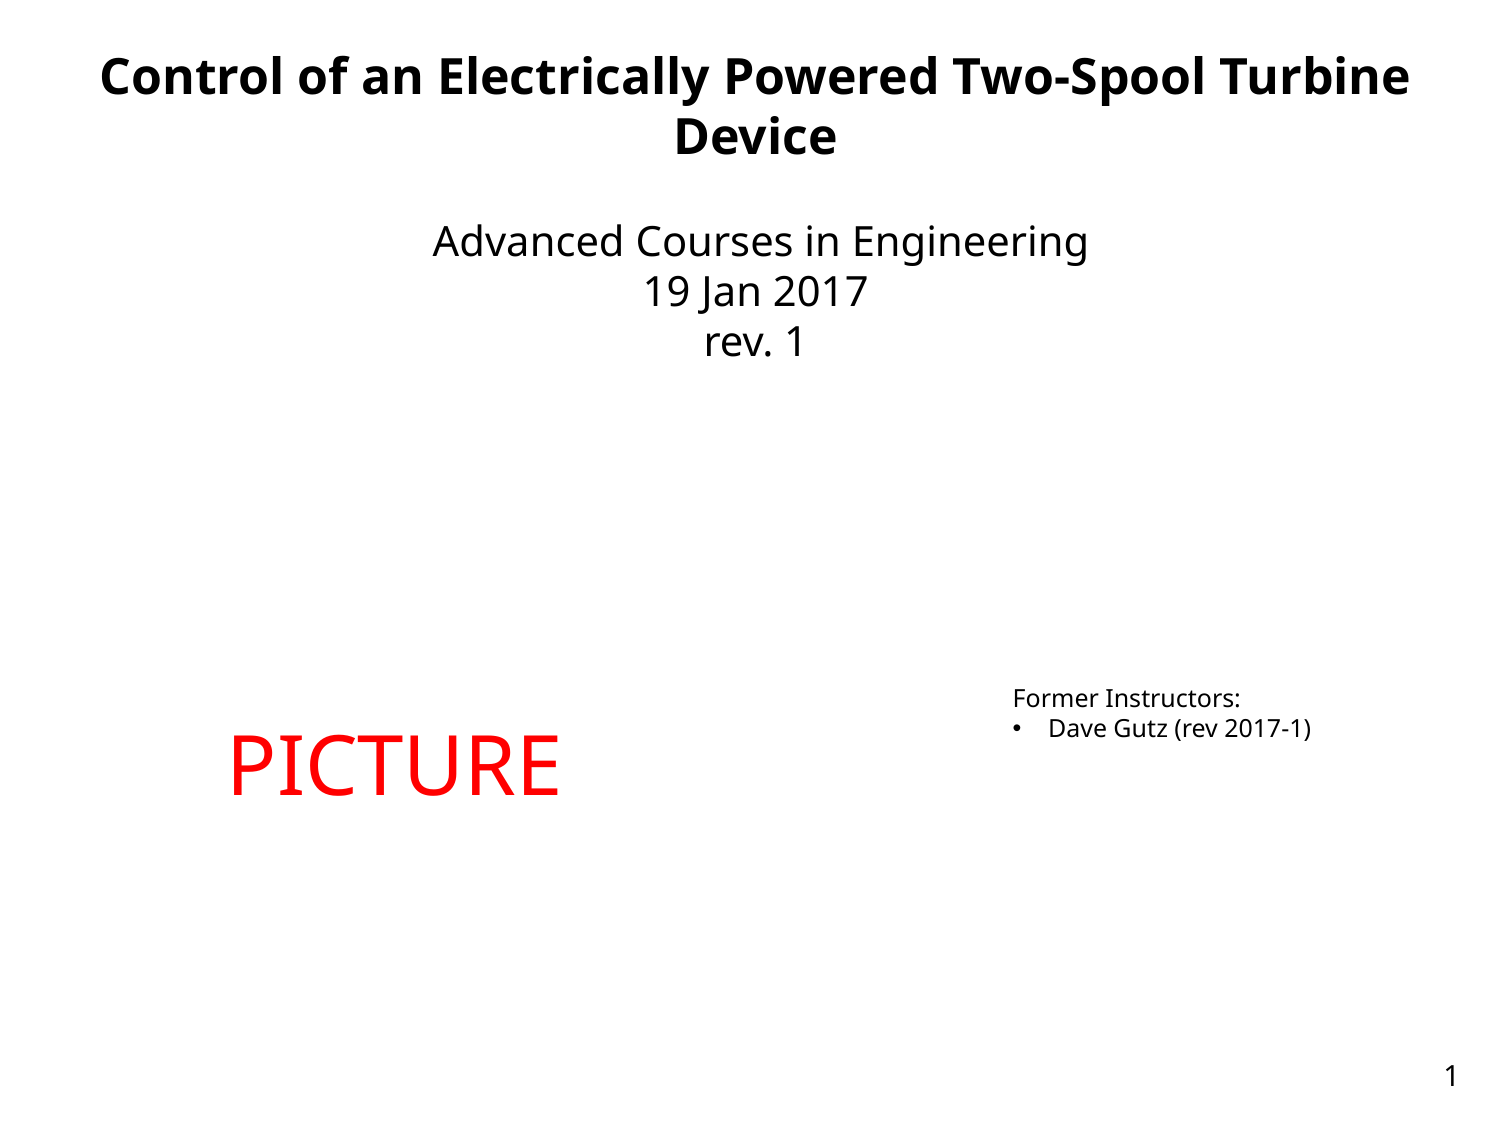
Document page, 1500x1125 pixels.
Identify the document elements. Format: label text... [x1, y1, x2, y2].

text_box PICTURE [212, 704, 578, 819]
title Control of an Electrically Powered Two-Spool Turbine Device Advanced Courses in Engineering 19 Jan 2017 rev. 1 [53, 54, 1459, 355]
slide_number 1 [1162, 1049, 1476, 1101]
text_box Former Instructors: Dave Gutz (rev 2017-1) [997, 675, 1459, 751]
